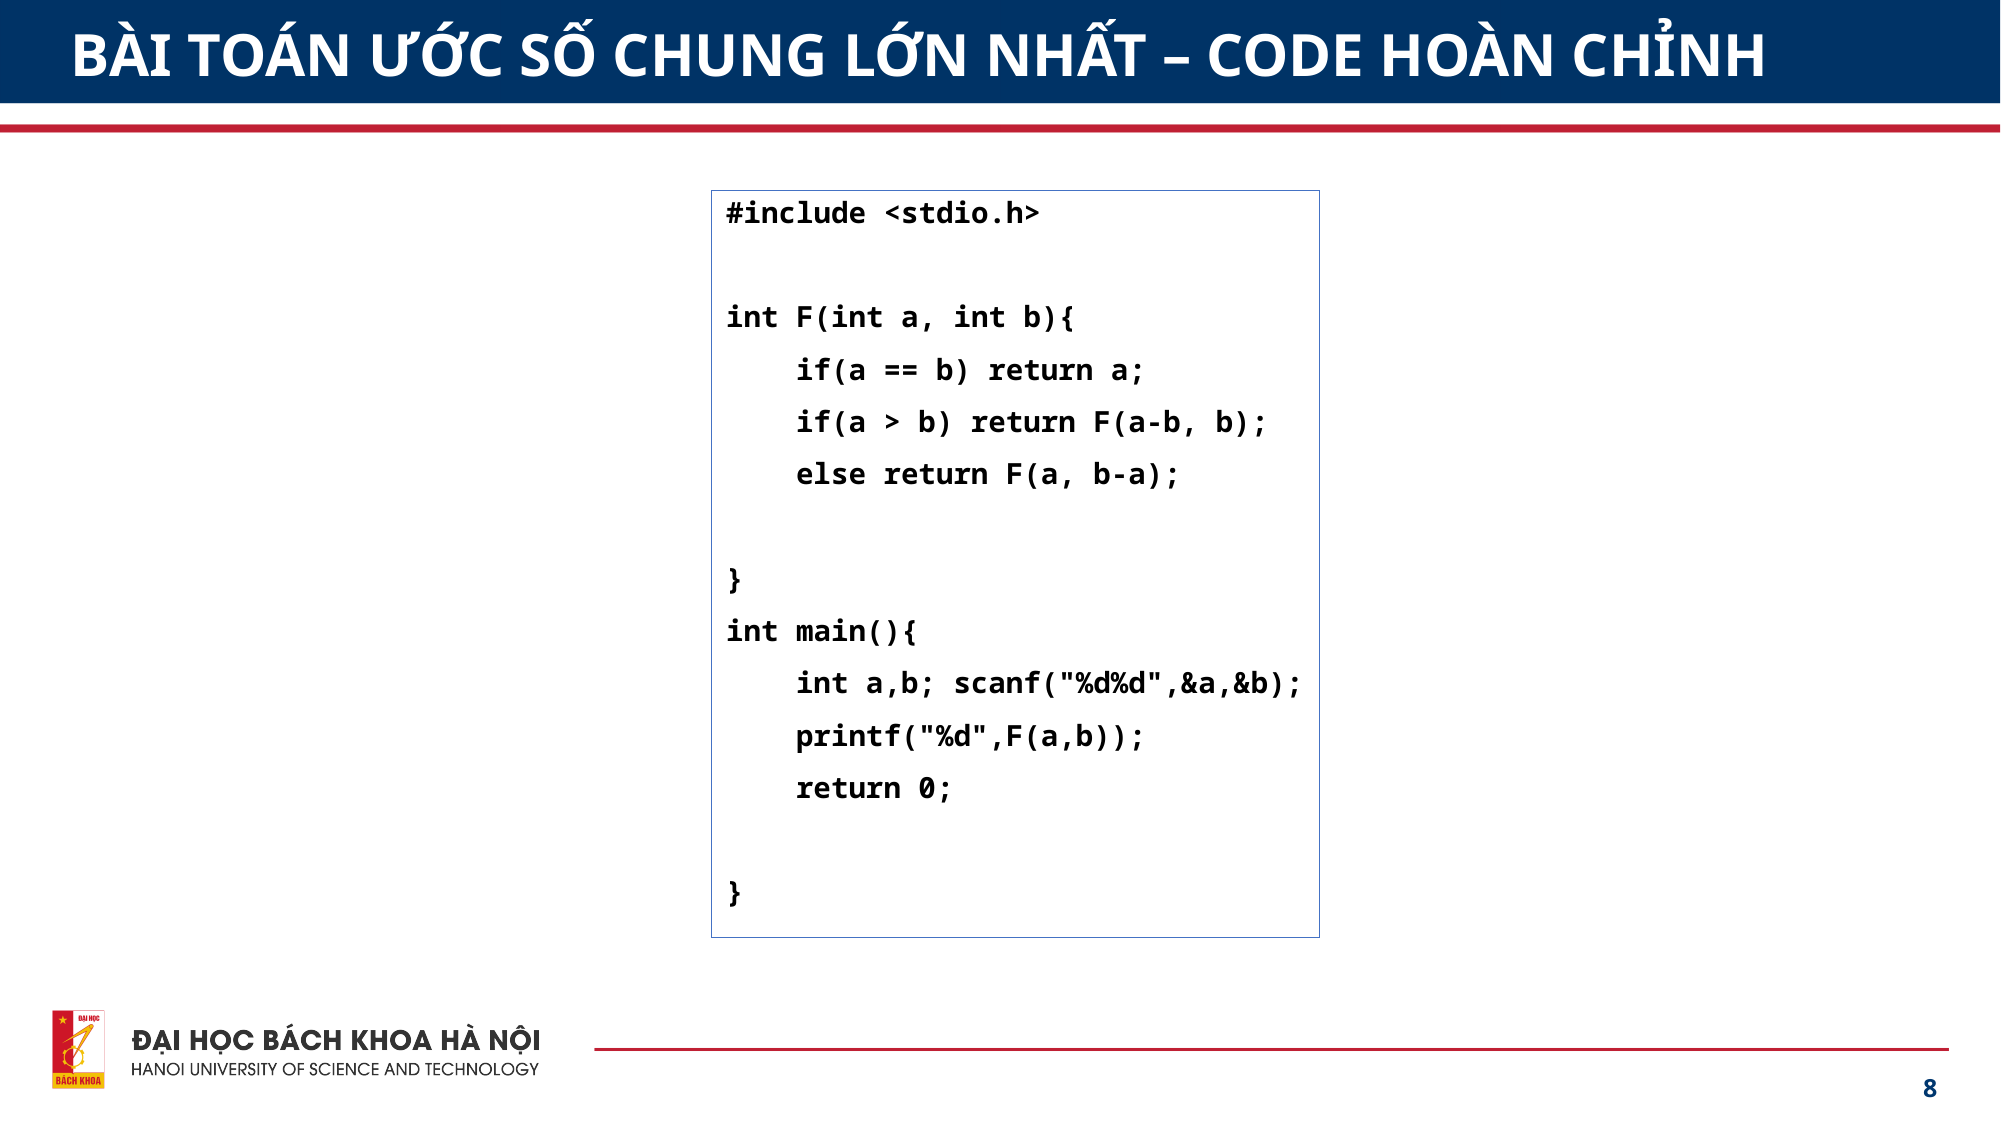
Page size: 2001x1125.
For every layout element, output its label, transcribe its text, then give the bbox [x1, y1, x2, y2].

picture [0, 0, 2001, 1125]
title BÀI TOÁN ƯỚC SỐ CHUNG LỚN NHẤT – CODE HOÀN CHỈNH [55, 18, 1945, 90]
list #include <stdio.h> int F(int a, int b){ if(a == b) return a; if(a > b) return F(a-b, b); else return F(a, b-a); } int main(){ int a,b; scanf("%d%d",&a,&b); printf("%d",F(a,b)); return 0; } [711, 190, 1320, 938]
slide_number 8 [1502, 1065, 1953, 1125]
